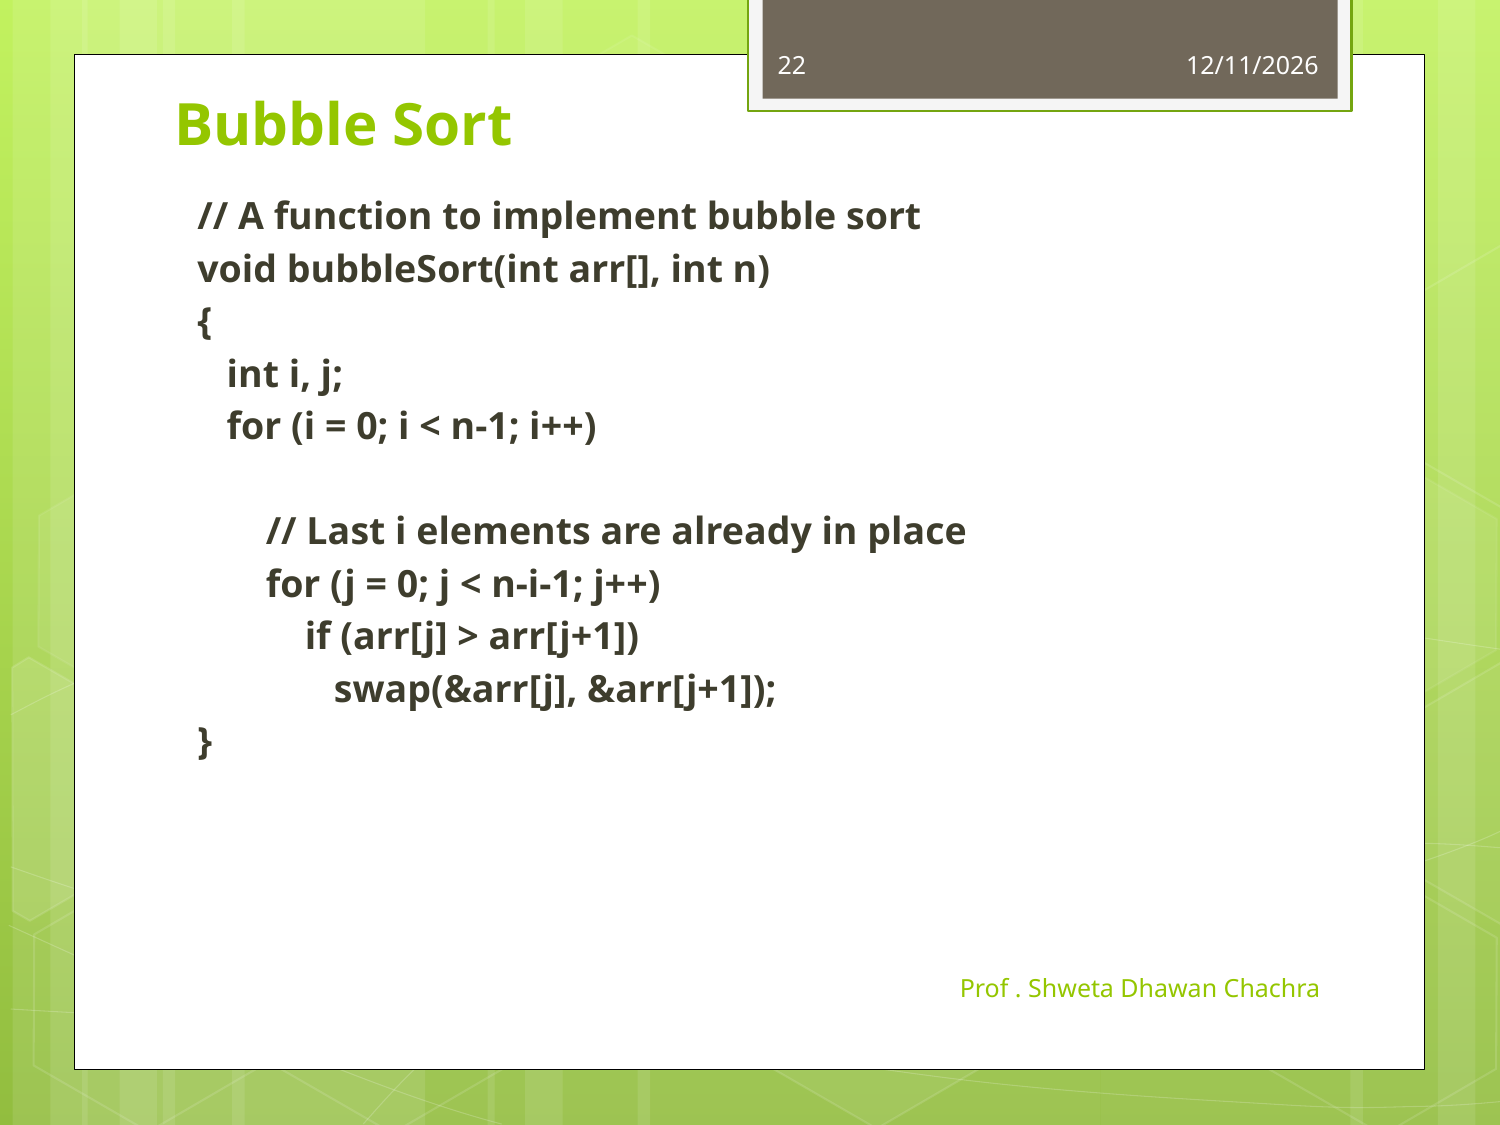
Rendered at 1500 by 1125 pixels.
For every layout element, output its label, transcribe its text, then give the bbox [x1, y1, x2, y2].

table_header 3 [1425, 88, 1437, 93]
title Bubble Sort [159, 78, 1312, 165]
table_header 3 [1476, 88, 1500, 93]
footer Prof . Shweta Dhawan Chachra [761, 960, 1336, 1020]
table_header 3 [12, 88, 50, 93]
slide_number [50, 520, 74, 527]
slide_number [983, 36, 1334, 97]
table_header 6 [0, 299, 11, 306]
slide_number 22 [762, 36, 982, 97]
list // A function to implement bubble sort void bubbleSort(int arr[], int n) { int i, j; for (i = 0; i < n-1; i++) // Last i elements are already in place for (j = 0; j < n-i-1; j++) if (arr[j] > arr[j+1]) swap(&arr[j], &arr[j+1]); } [171, 184, 1283, 957]
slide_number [1437, 520, 1476, 527]
